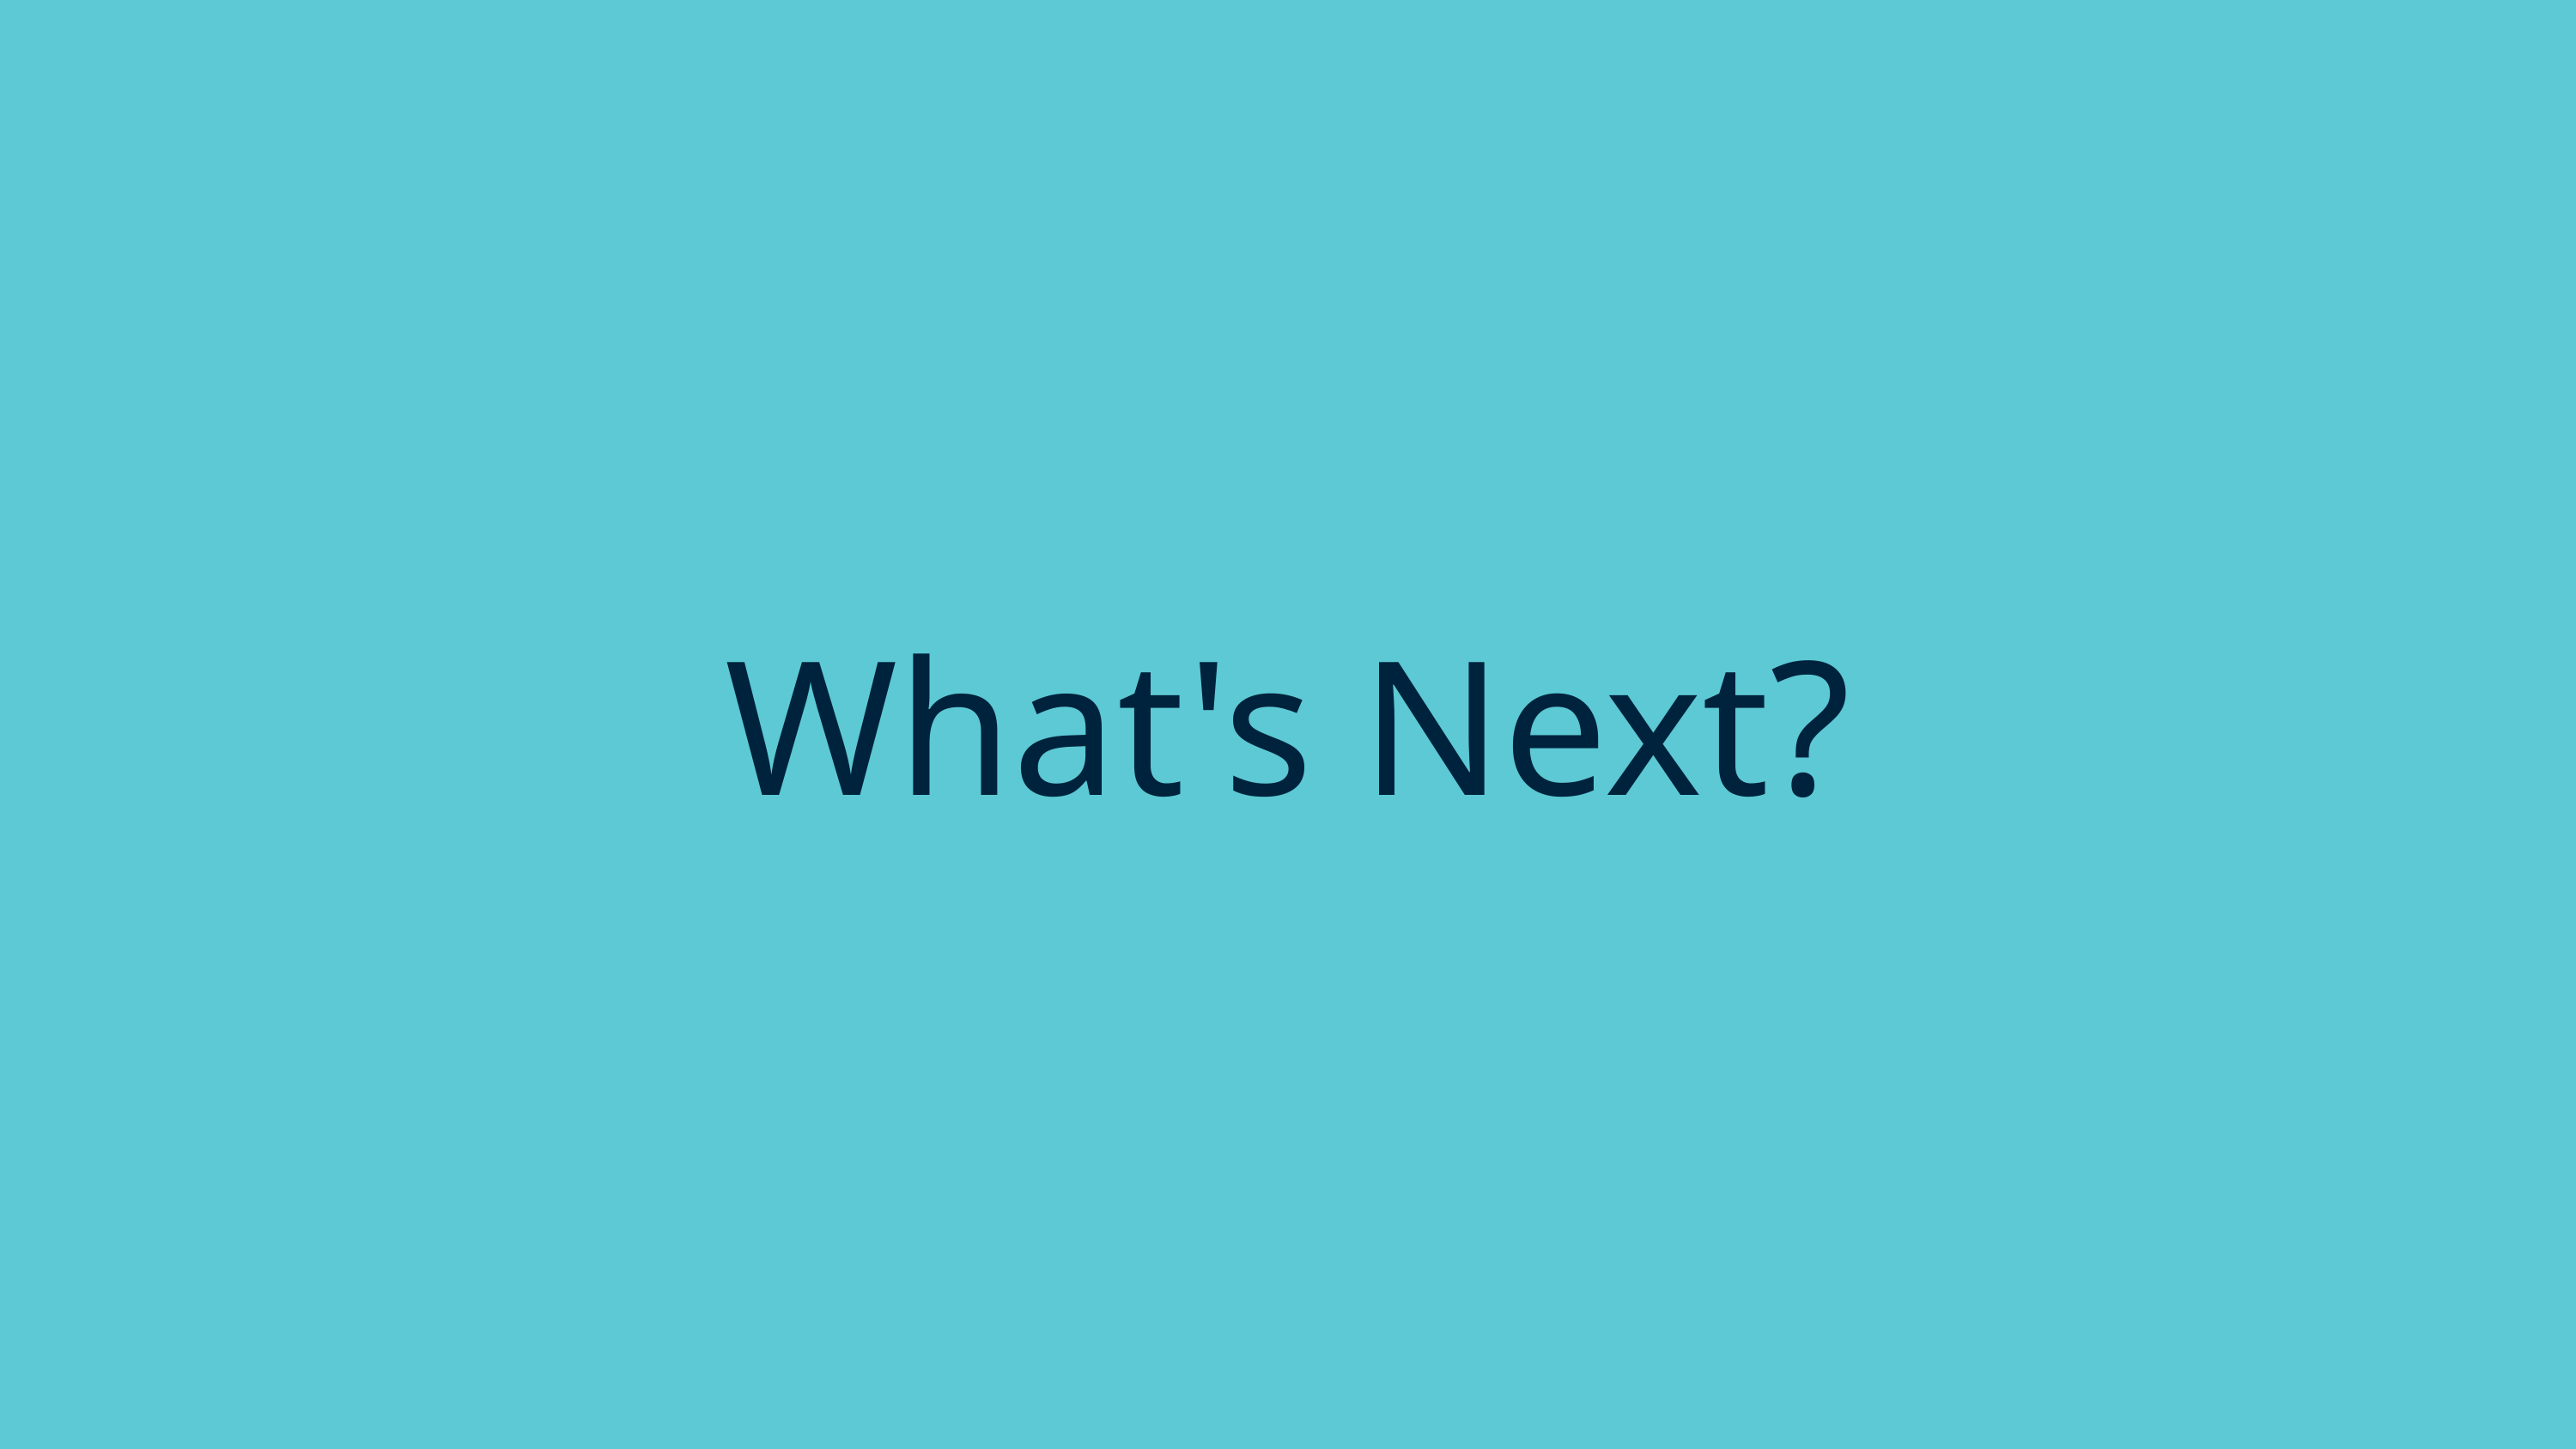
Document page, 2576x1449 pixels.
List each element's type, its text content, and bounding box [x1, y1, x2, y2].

text_box What's Next? [436, 627, 2140, 833]
